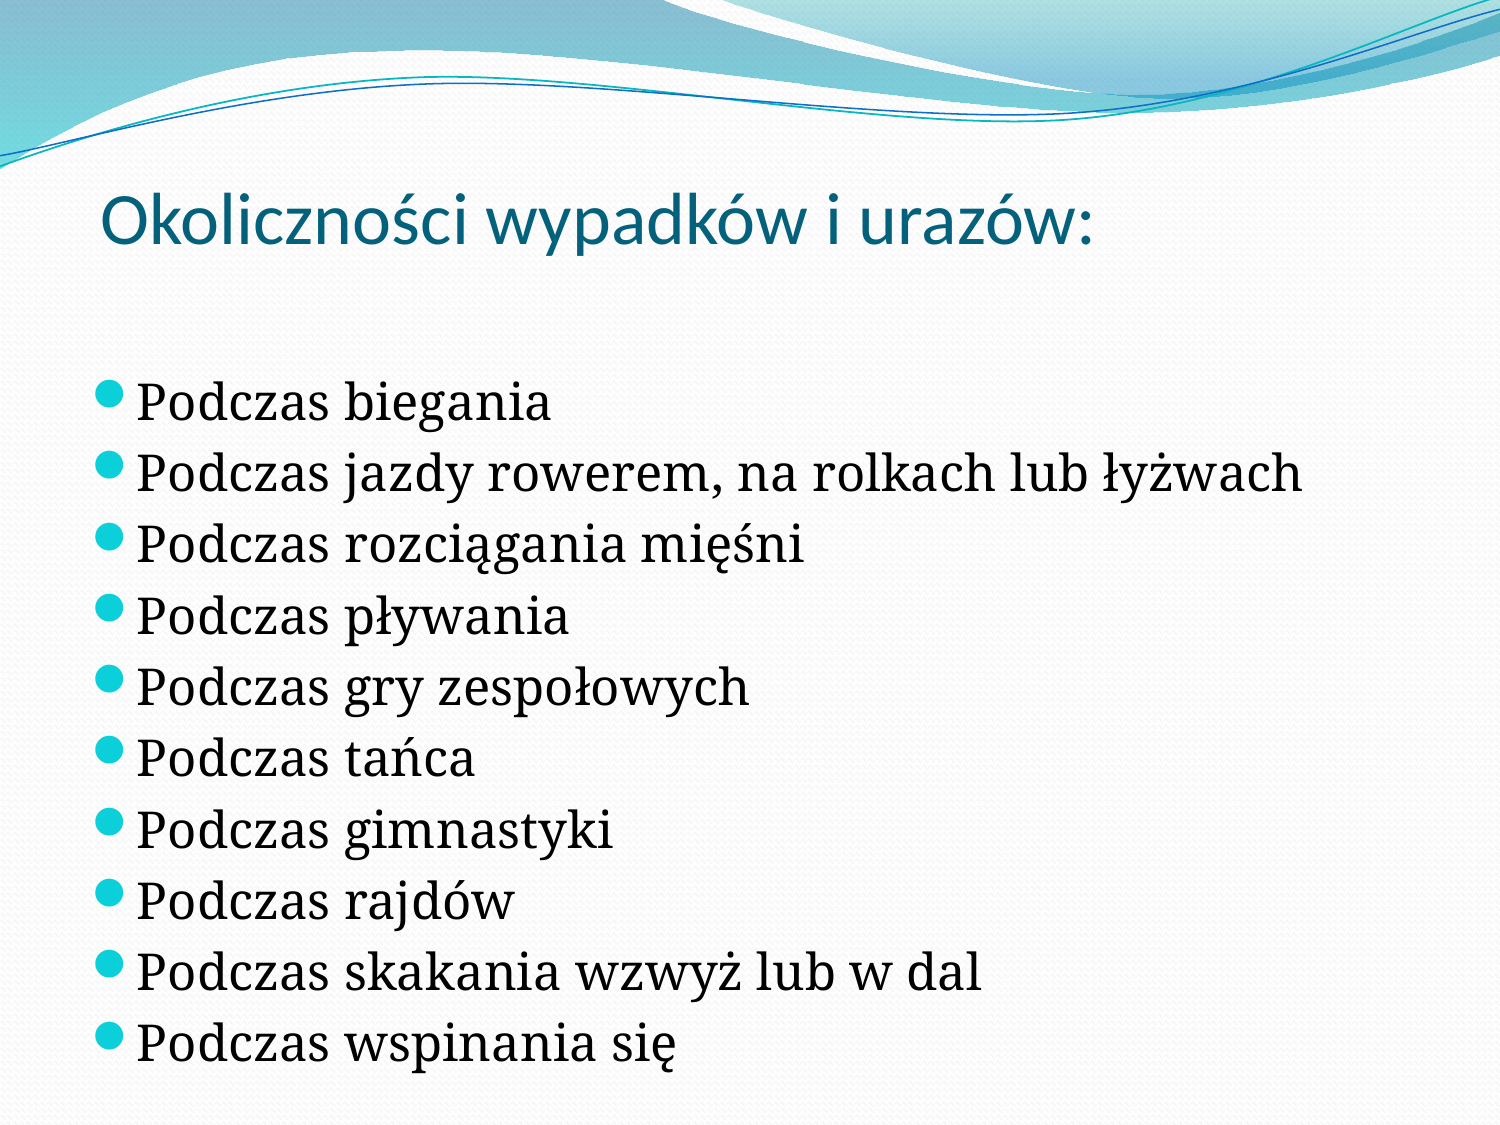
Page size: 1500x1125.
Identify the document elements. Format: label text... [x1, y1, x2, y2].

list Podczas biegania Podczas jazdy rowerem, na rolkach lub łyżwach Podczas rozciągania mięśni Podczas pływania Podczas gry zespołowych Podczas tańca Podczas gimnastyki Podczas rajdów Podczas skakania wzwyż lub w dal Podczas wspinania się [76, 290, 1427, 1083]
title Okoliczności wypadków i urazów: [100, 160, 1451, 349]
